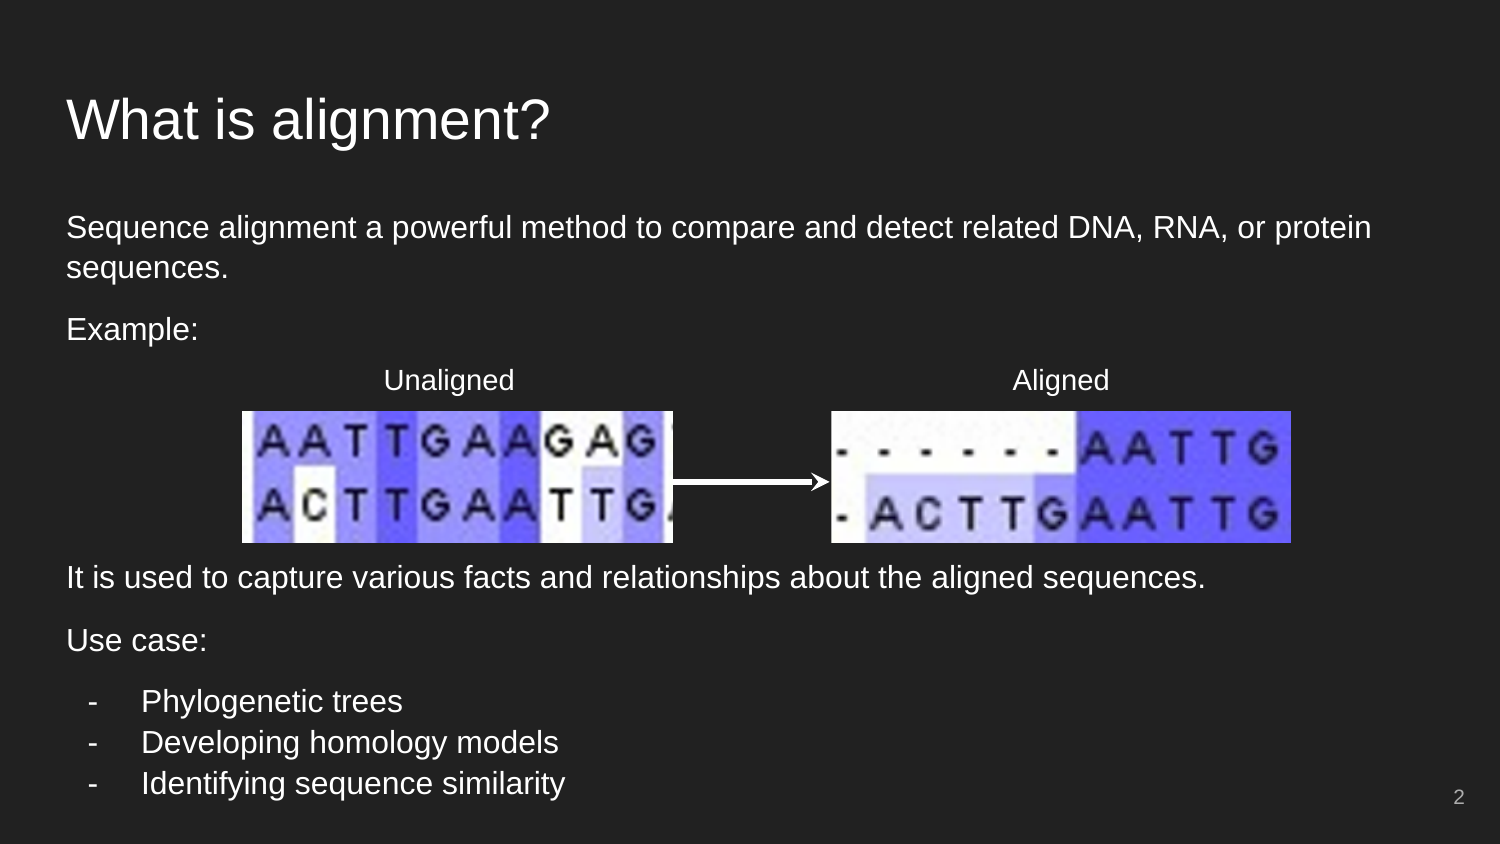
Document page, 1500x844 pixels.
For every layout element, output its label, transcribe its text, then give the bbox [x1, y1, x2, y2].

picture [242, 411, 673, 544]
text_box Aligned [901, 345, 1221, 409]
slide_number ‹#› [1389, 764, 1480, 830]
title What is alignment? [51, 72, 1449, 167]
list Sequence alignment a powerful method to compare and detect related DNA, RNA, or protein sequences. Example: It is used to capture various facts and relationships about the aligned sequences. Use case: Phylogenetic trees Developing homology models Identifying sequence similarity [51, 189, 1449, 823]
text_box Unaligned [289, 345, 609, 409]
picture [831, 411, 1292, 544]
